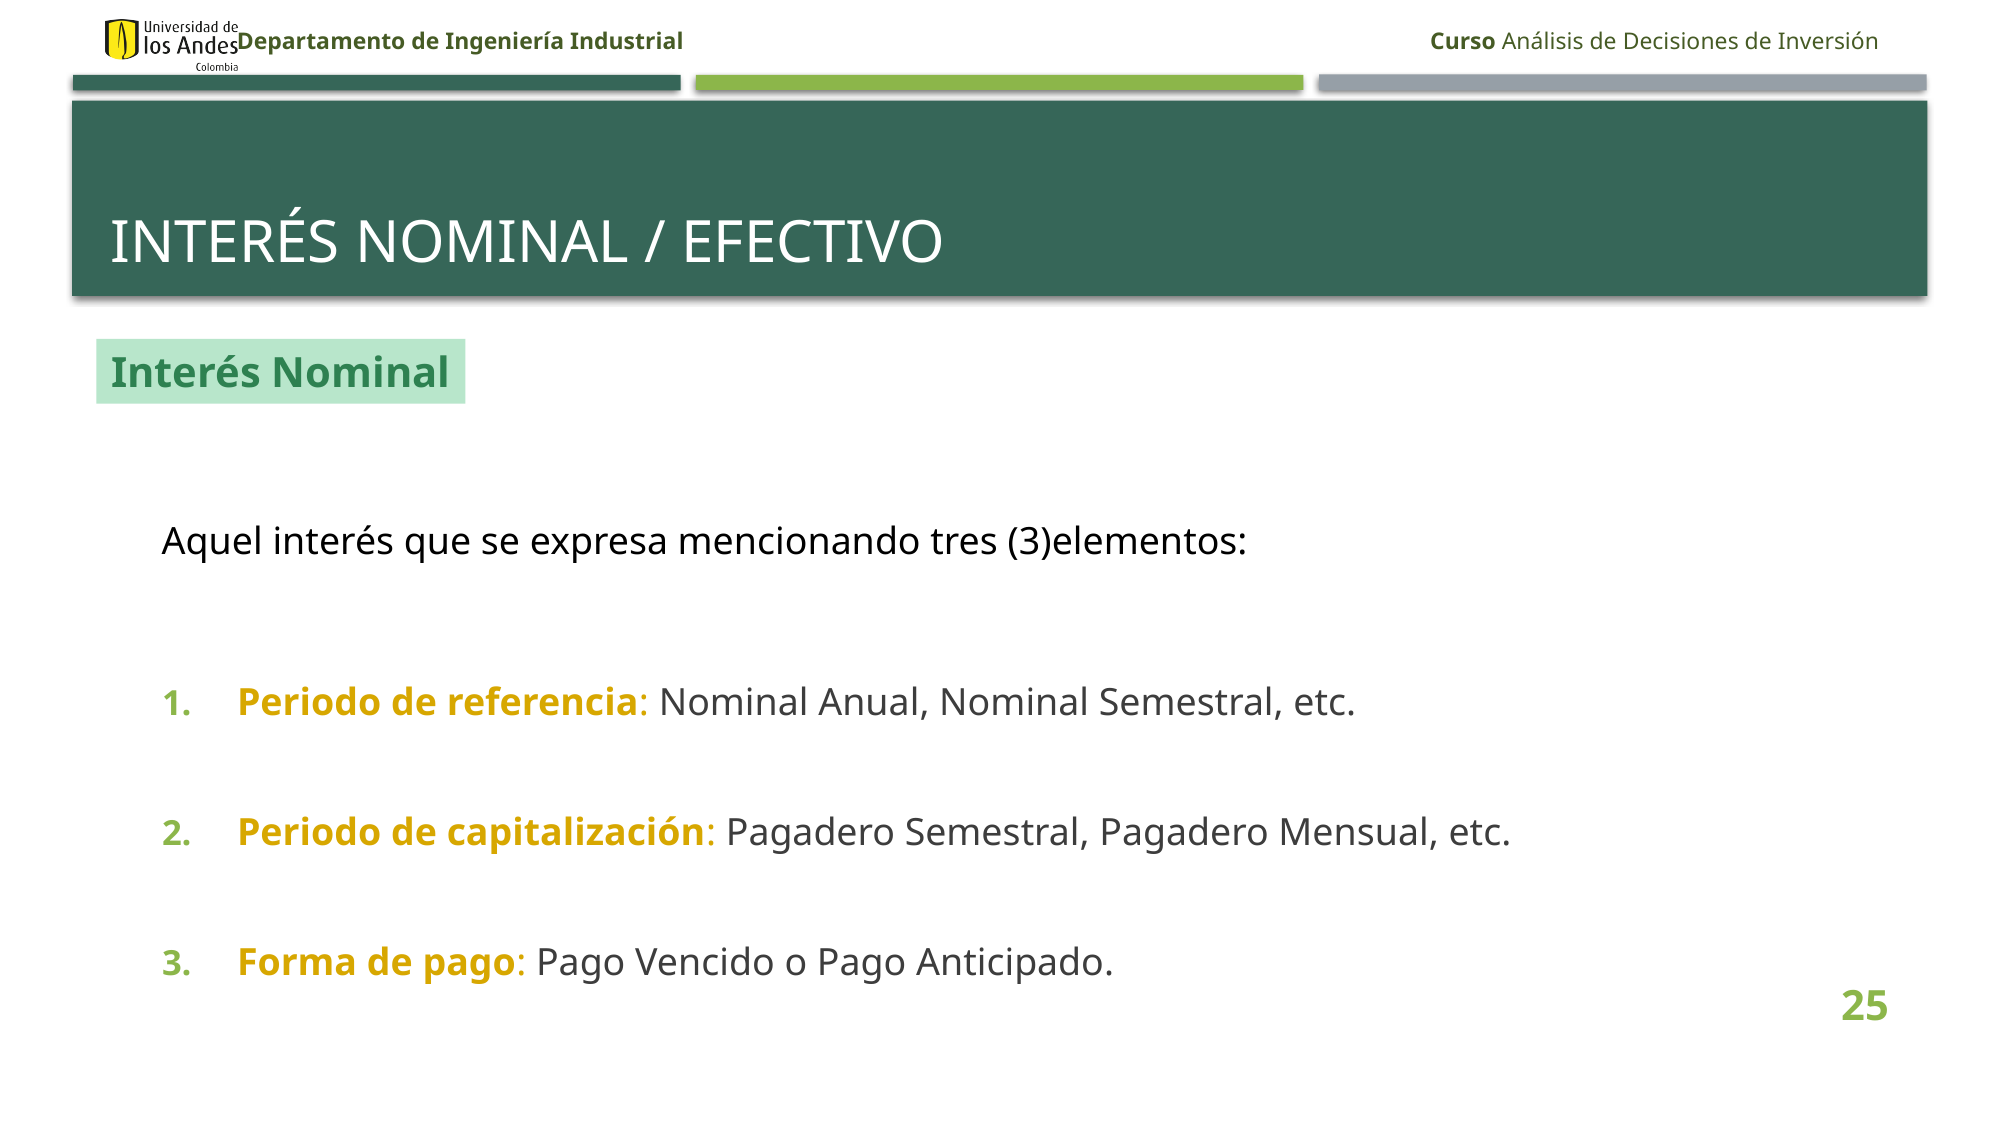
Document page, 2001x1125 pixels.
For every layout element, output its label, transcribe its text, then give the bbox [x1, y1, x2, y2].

picture [104, 18, 238, 71]
text_box Aquel interés que se expresa mencionando tres (3)elementos: [146, 509, 1500, 570]
text_box Curso Análisis de Decisiones de Inversión [1377, 19, 1895, 62]
list Periodo de referencia: Nominal Anual, Nominal Semestral, etc. Periodo de capitalización: Pagadero Semestral, Pagadero Mensual, etc. Forma de pago: Pago Vencido o Pago Anticipado. [147, 602, 1768, 994]
title Interés Nominal / Efectivo [95, 115, 1905, 282]
text_box Interés Nominal [96, 338, 466, 404]
slide_number 25 [1732, 977, 1905, 1037]
text_box Departamento de Ingeniería Industrial [240, 19, 699, 62]
